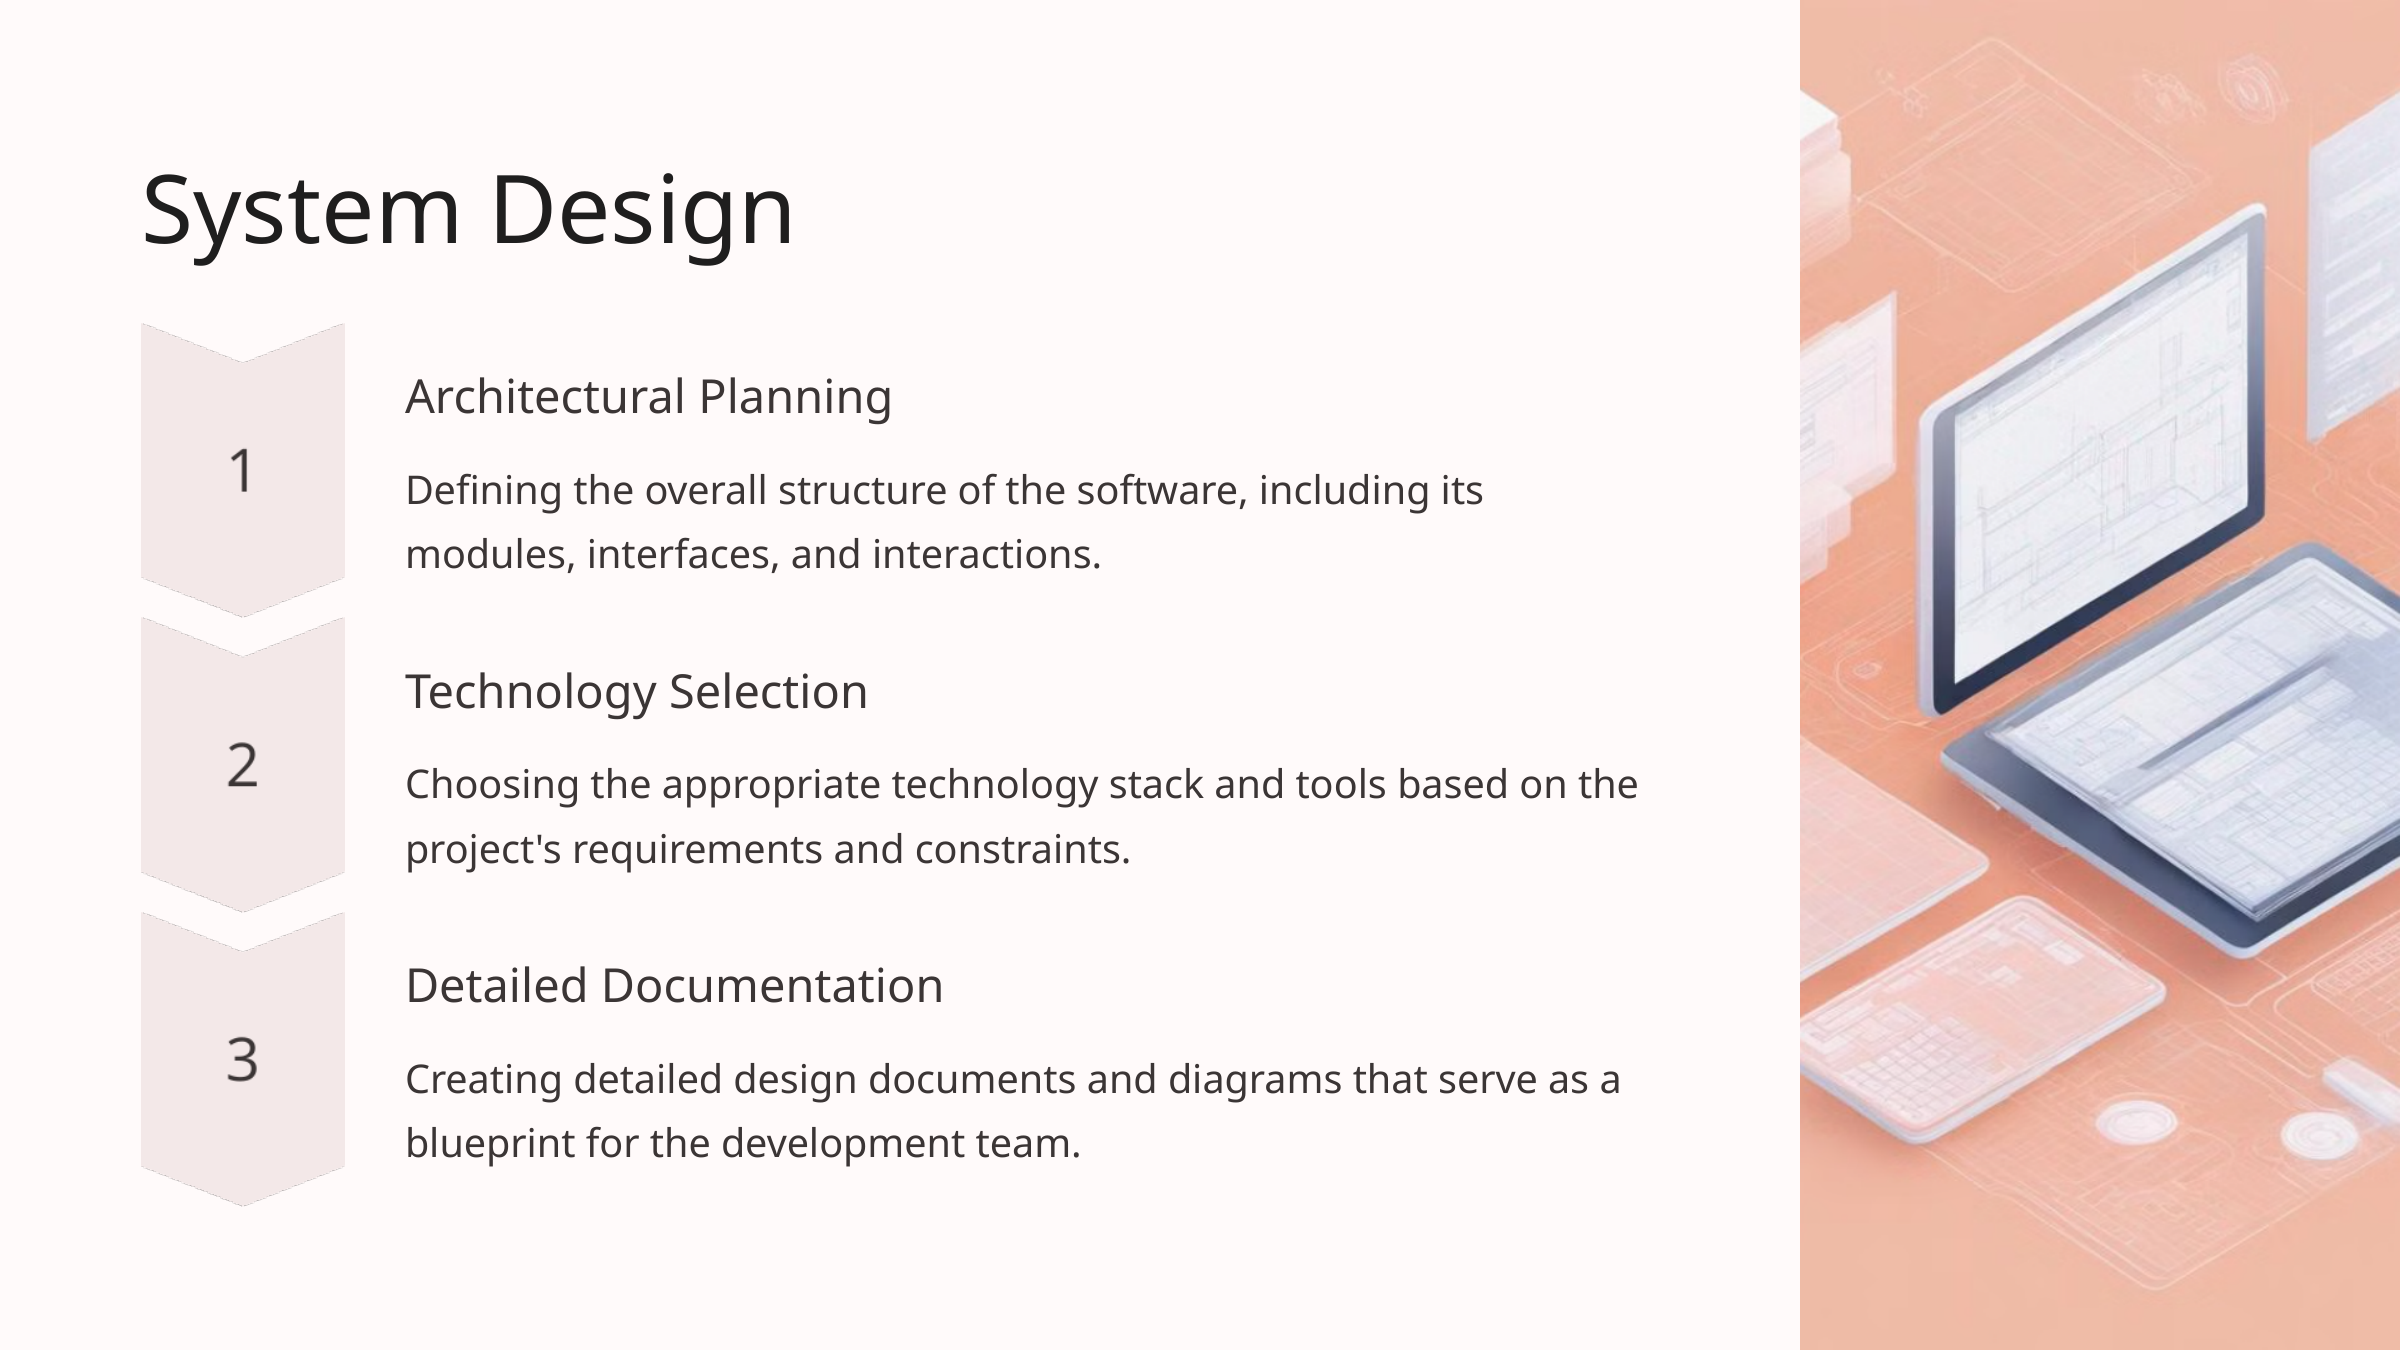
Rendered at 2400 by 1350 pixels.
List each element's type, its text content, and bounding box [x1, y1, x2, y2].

text_box Creating detailed design documents and diagrams that serve as a blueprint for the development team. [404, 1036, 1659, 1167]
text_box Detailed Documentation [405, 952, 926, 1013]
text_box Defining the overall structure of the software, including its modules, interfaces, and interactions. [404, 447, 1659, 578]
picture [141, 323, 345, 1207]
text_box Architectural Planning [404, 363, 882, 424]
text_box Choosing the appropriate technology stack and tools based on the project's requirements and constraints. [404, 742, 1659, 872]
picture [1799, 0, 2400, 1350]
text_box Technology Selection [404, 658, 882, 718]
text_box System Design [141, 143, 1095, 263]
